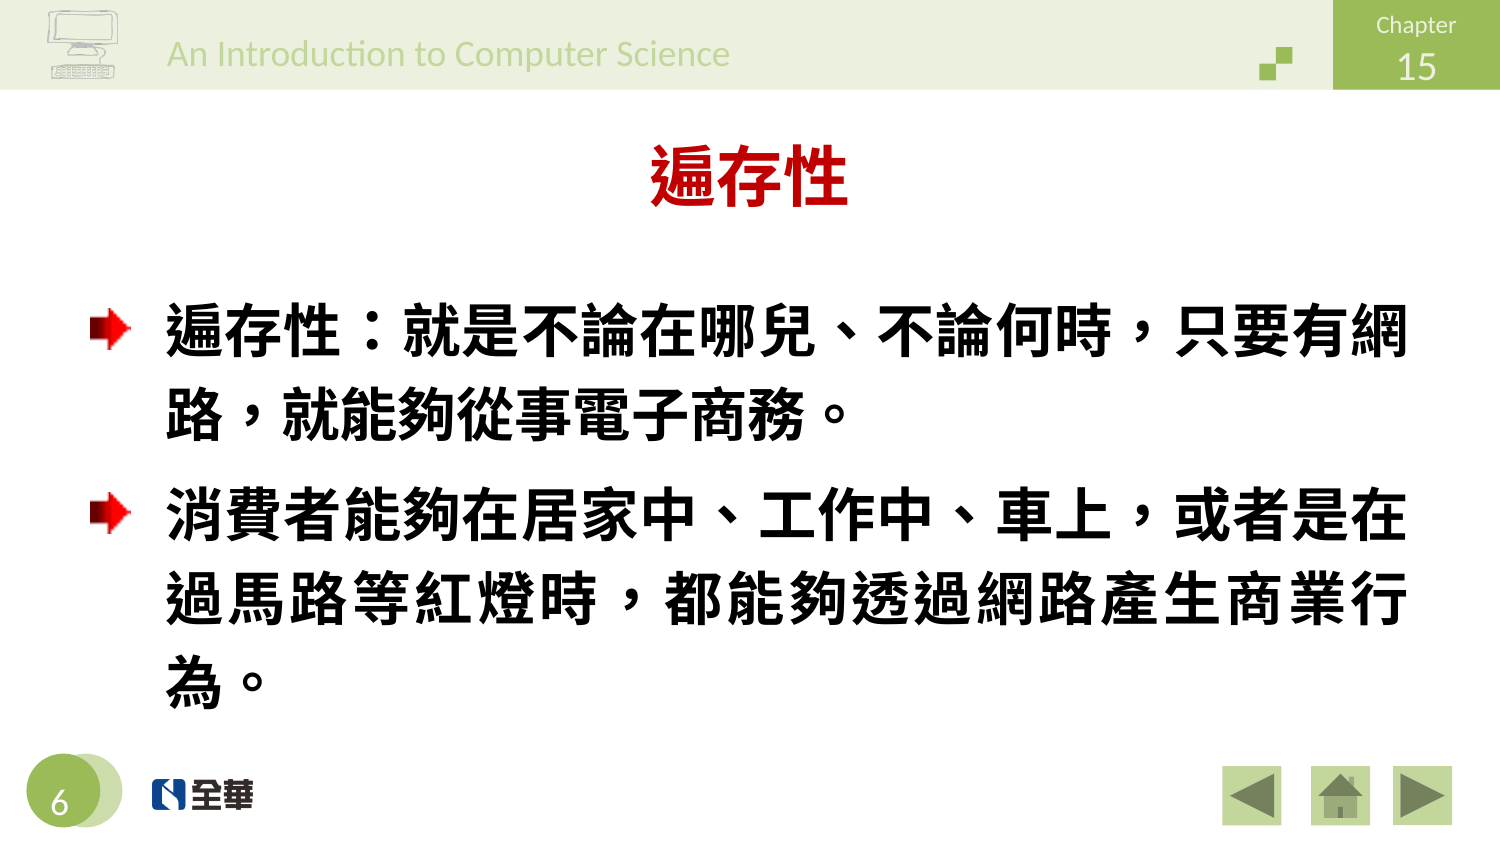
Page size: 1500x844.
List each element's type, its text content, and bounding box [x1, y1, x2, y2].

title 遍存性 [75, 104, 1425, 245]
picture [47, 10, 118, 79]
picture [90, 492, 131, 534]
picture [152, 779, 253, 810]
picture [90, 308, 131, 350]
list 遍存性：就是不論在哪兒、不論何時，只要有網路，就能夠從事電子商務。 消費者能夠在居家中、工作中、車上，或者是在過馬路等紅燈時，都能夠透過網路產生商業行為。 [75, 272, 1425, 754]
